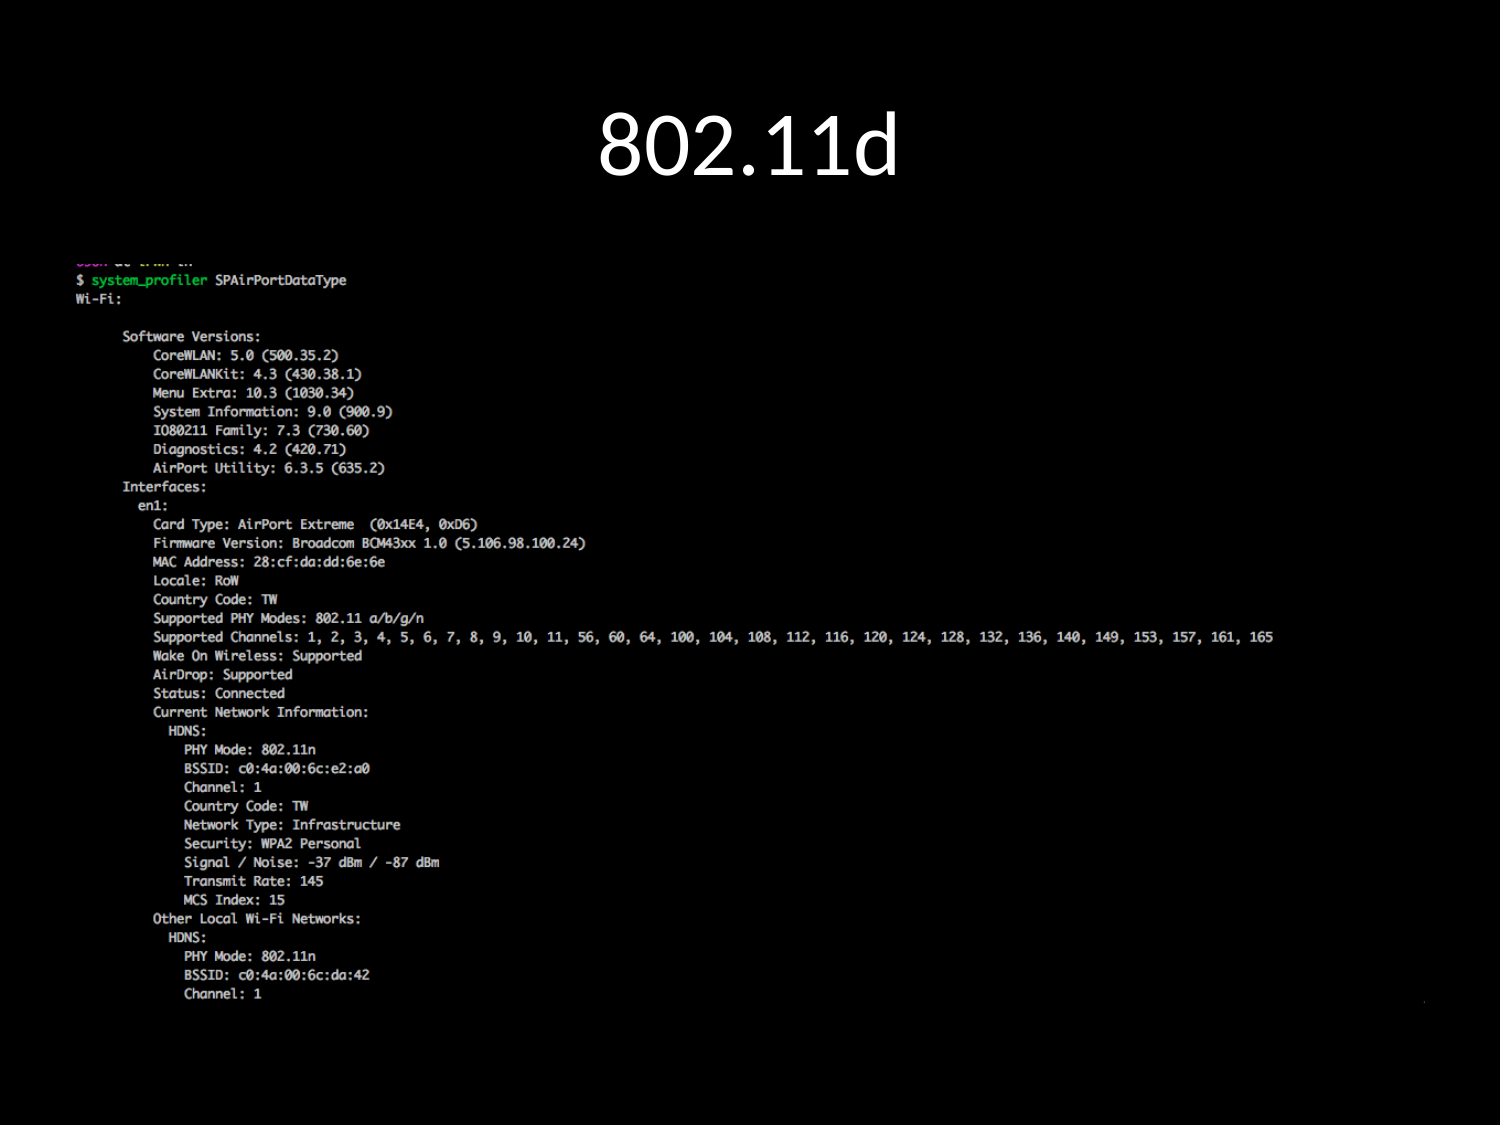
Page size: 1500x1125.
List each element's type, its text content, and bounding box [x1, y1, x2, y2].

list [74, 262, 1426, 1006]
title 802.11d [75, 45, 1425, 233]
